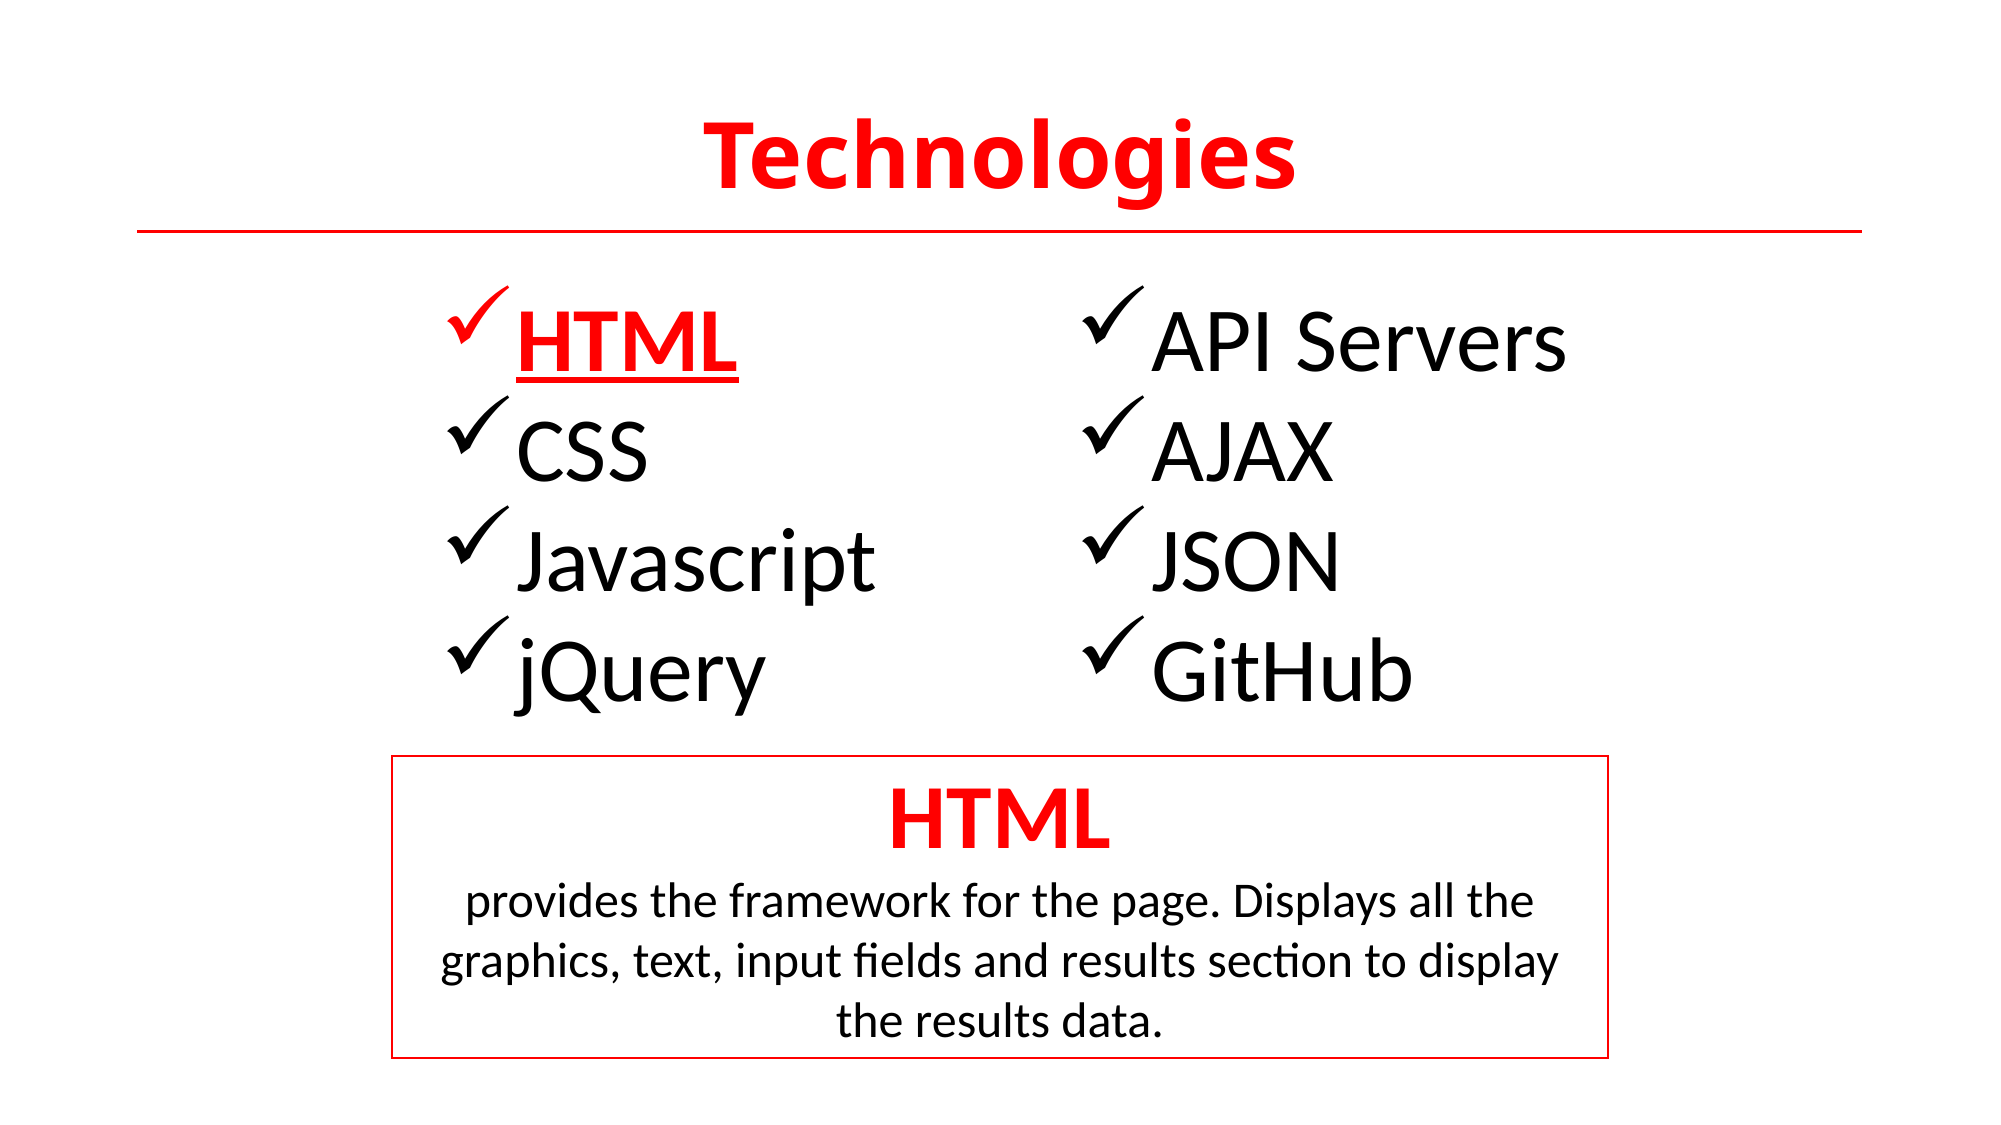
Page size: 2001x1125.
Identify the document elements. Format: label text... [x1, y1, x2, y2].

text_box HTML provides the framework for the page. Displays all the graphics, text, input fields and results section to display the results data. [425, 770, 1575, 1034]
title Technologies [137, 83, 1863, 231]
text_box API Servers AJAX JSON GitHub [1060, 271, 1696, 1035]
text_box [391, 755, 1609, 1059]
list HTML CSS Javascript jQuery [425, 271, 1060, 755]
